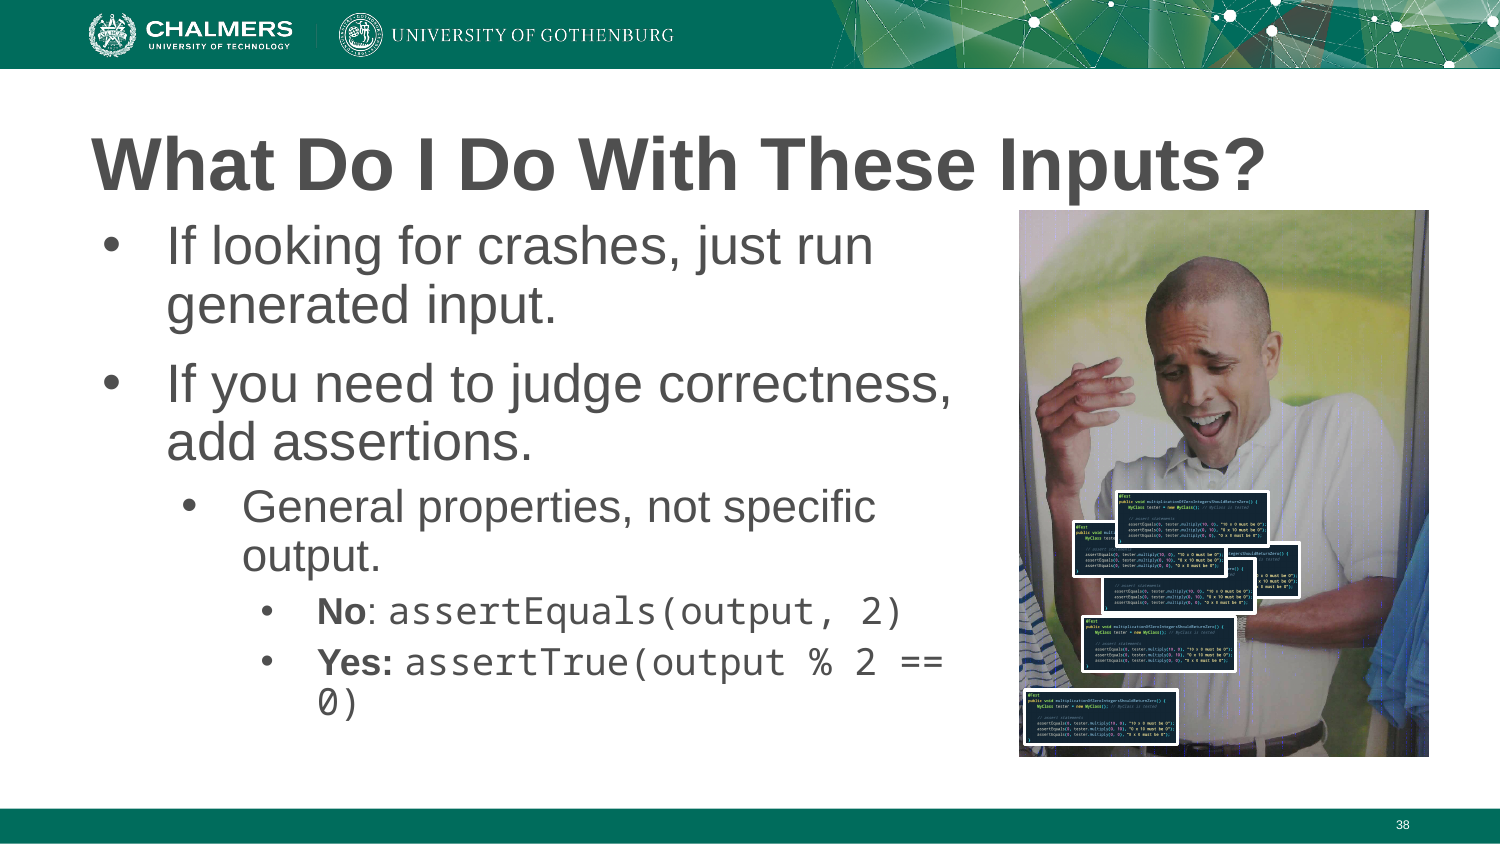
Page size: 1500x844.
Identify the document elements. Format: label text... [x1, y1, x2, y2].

list If looking for crashes, just run generated input. If you need to judge correctness, add assertions. General properties, not specific output. No: assertEquals(output, 2) Yes: assertTrue(output % 2 == 0) [76, 210, 1027, 782]
picture [64, 0, 696, 85]
slide_number ‹#› [1074, 809, 1425, 844]
picture [759, 0, 1500, 68]
picture [950, 210, 1498, 757]
title What Do I Do With These Inputs? [76, 100, 1425, 210]
